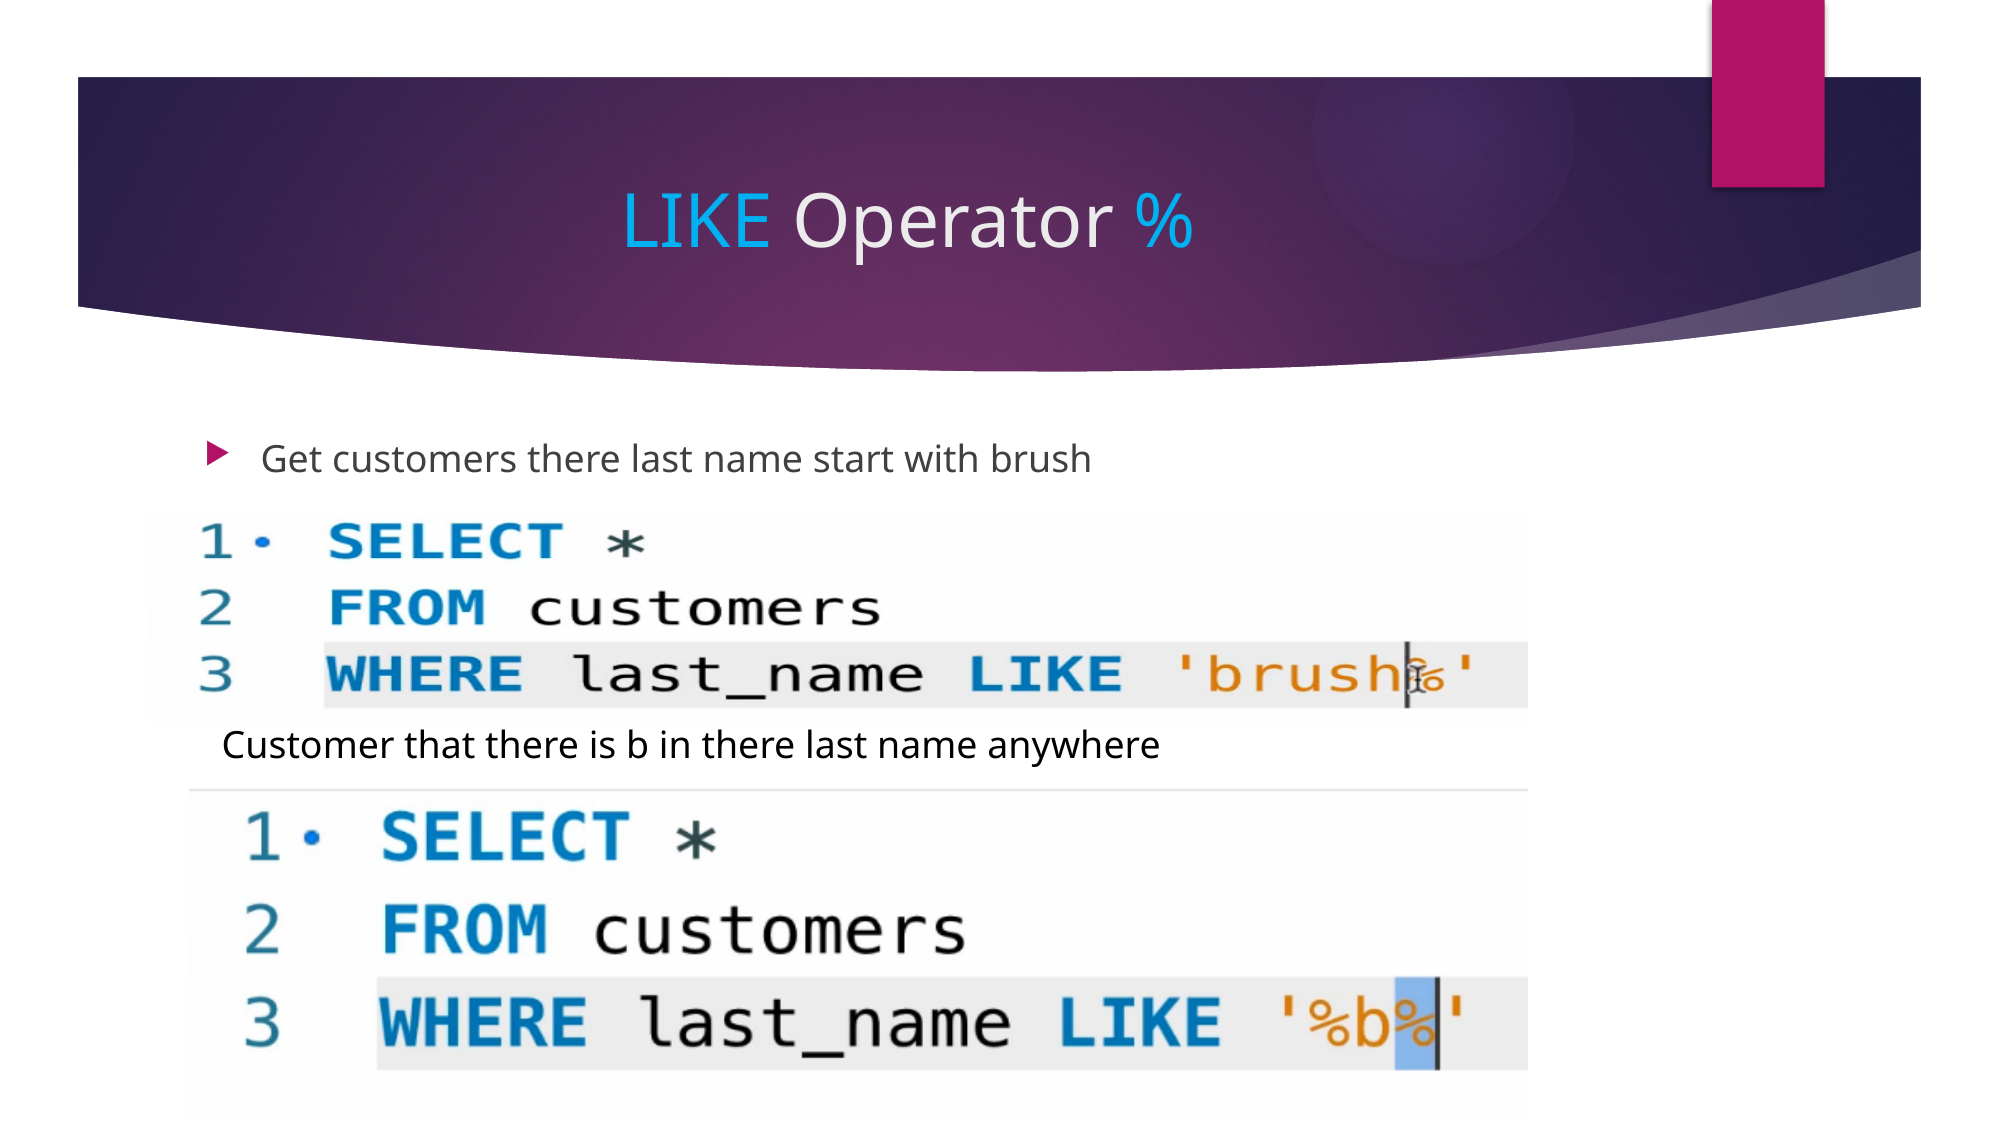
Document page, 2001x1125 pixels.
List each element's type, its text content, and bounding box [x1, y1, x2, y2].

picture [147, 511, 1529, 723]
picture [189, 788, 1529, 1121]
text_box Customer that there is b in there last name anywhere [206, 733, 1177, 774]
title LIKE Operator % [189, 159, 1627, 276]
list Get customers there last name start with brush [189, 427, 1638, 988]
